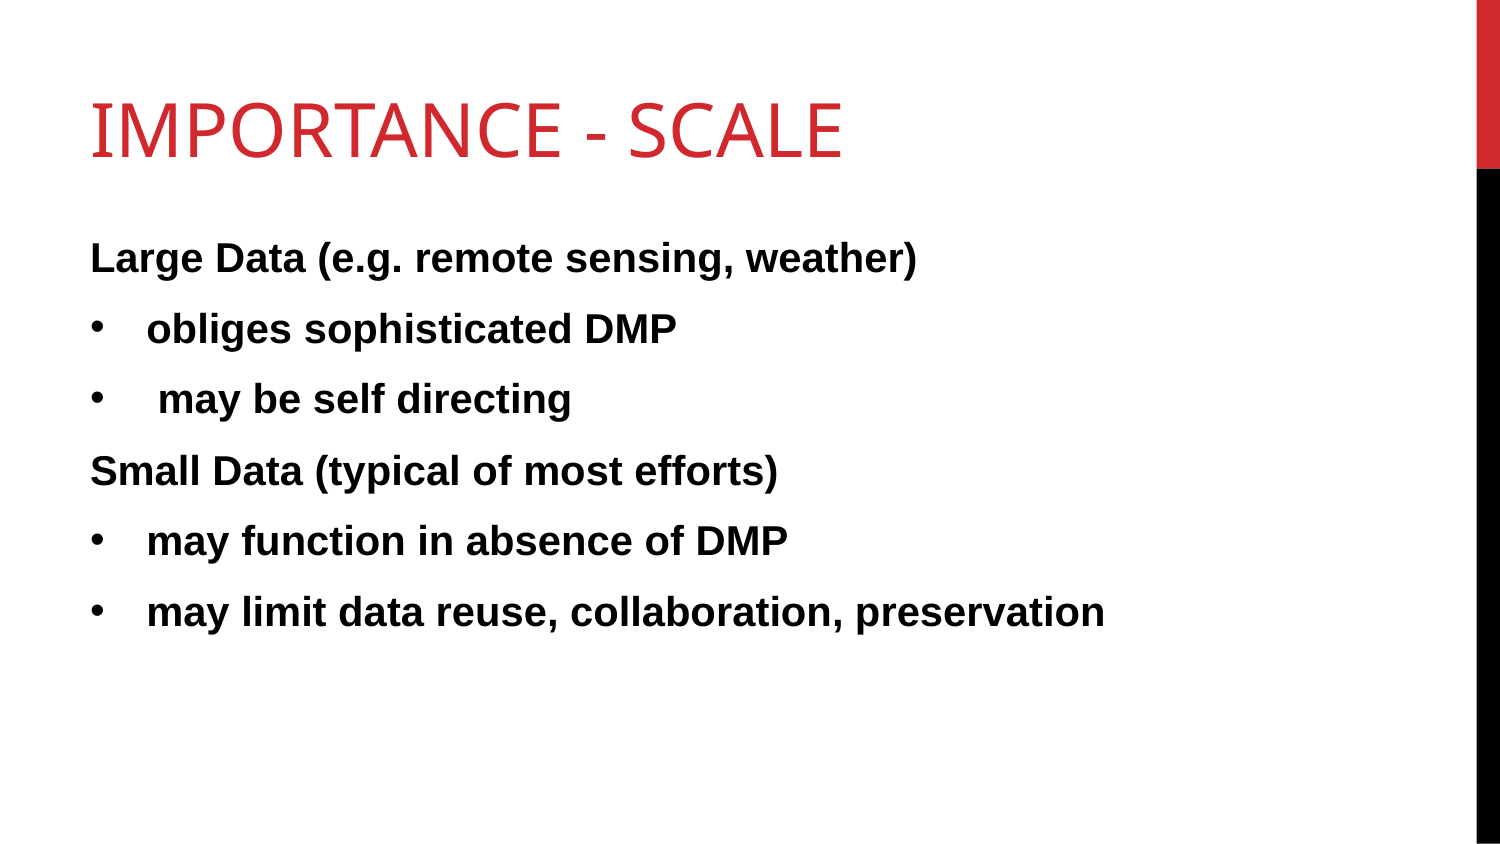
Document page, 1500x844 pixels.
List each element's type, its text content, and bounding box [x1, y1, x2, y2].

title Importance - Scale [75, 18, 1025, 188]
list Large Data (e.g. remote sensing, weather) obliges sophisticated DMP may be self directing Small Data (typical of most efforts) may function in absence of DMP may limit data reuse, collaboration, preservation [75, 215, 1325, 754]
